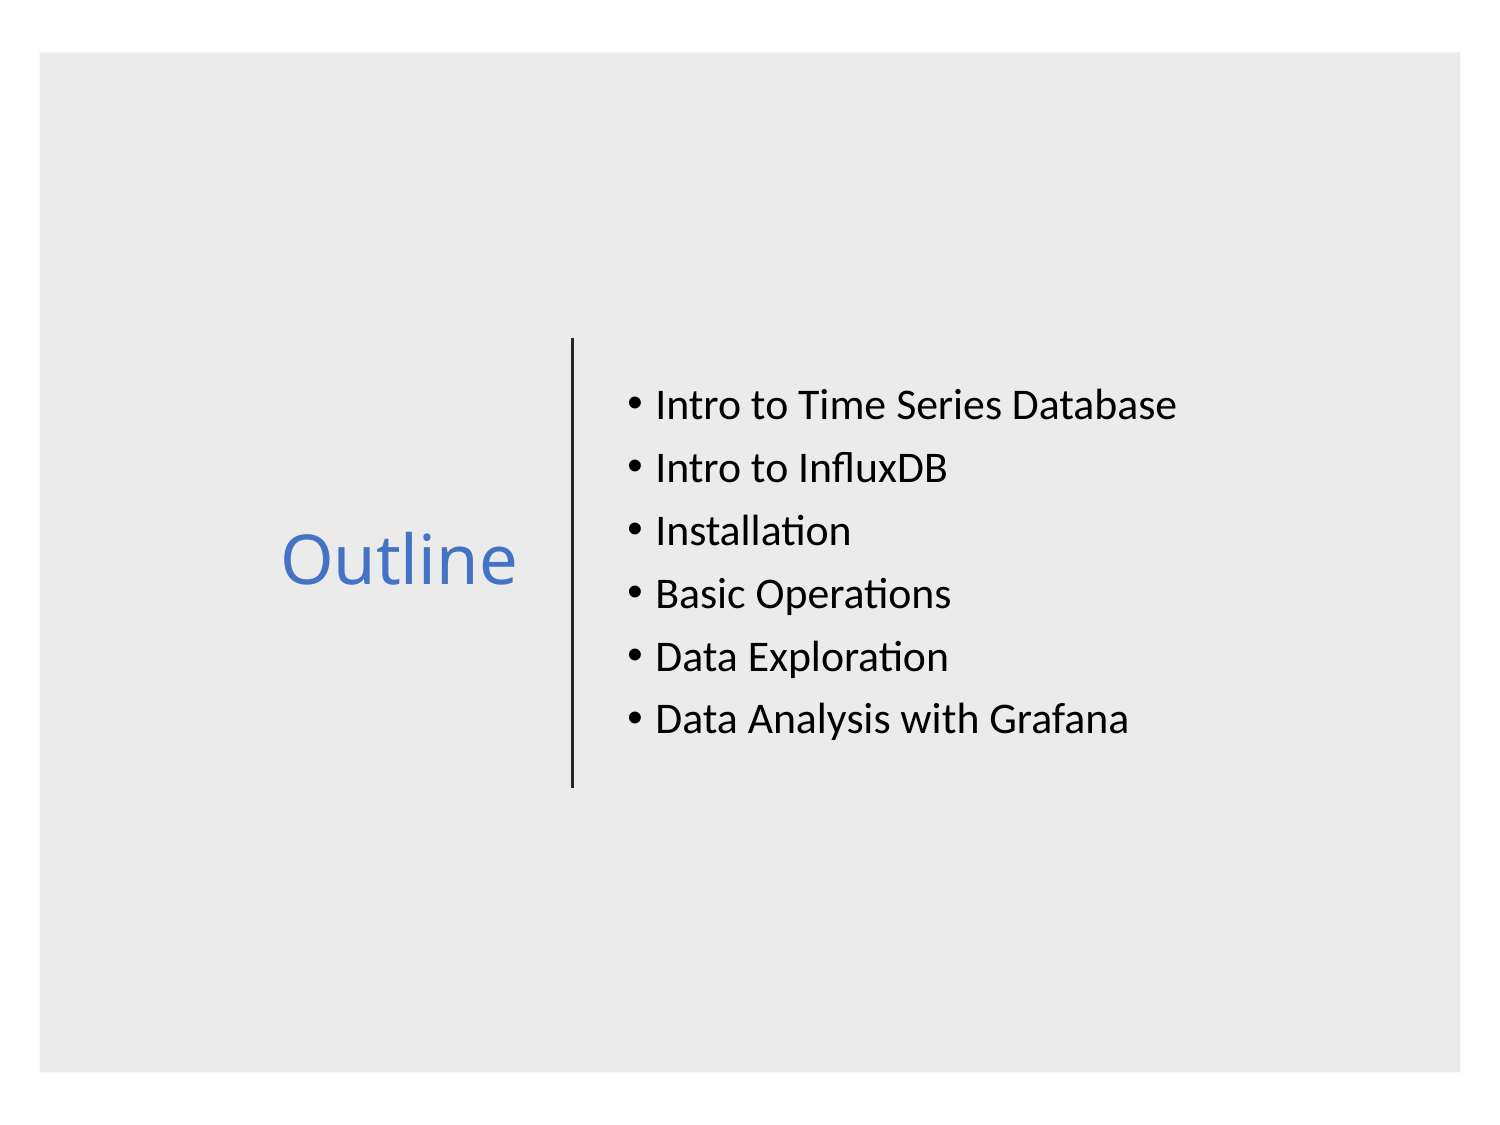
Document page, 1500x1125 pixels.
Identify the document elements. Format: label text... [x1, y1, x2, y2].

title Outline [103, 158, 533, 967]
list Intro to Time Series Database Intro to InfluxDB Installation Basic Operations Data Exploration Data Analysis with Grafana [612, 158, 1397, 967]
text_box [38, 51, 1461, 1073]
